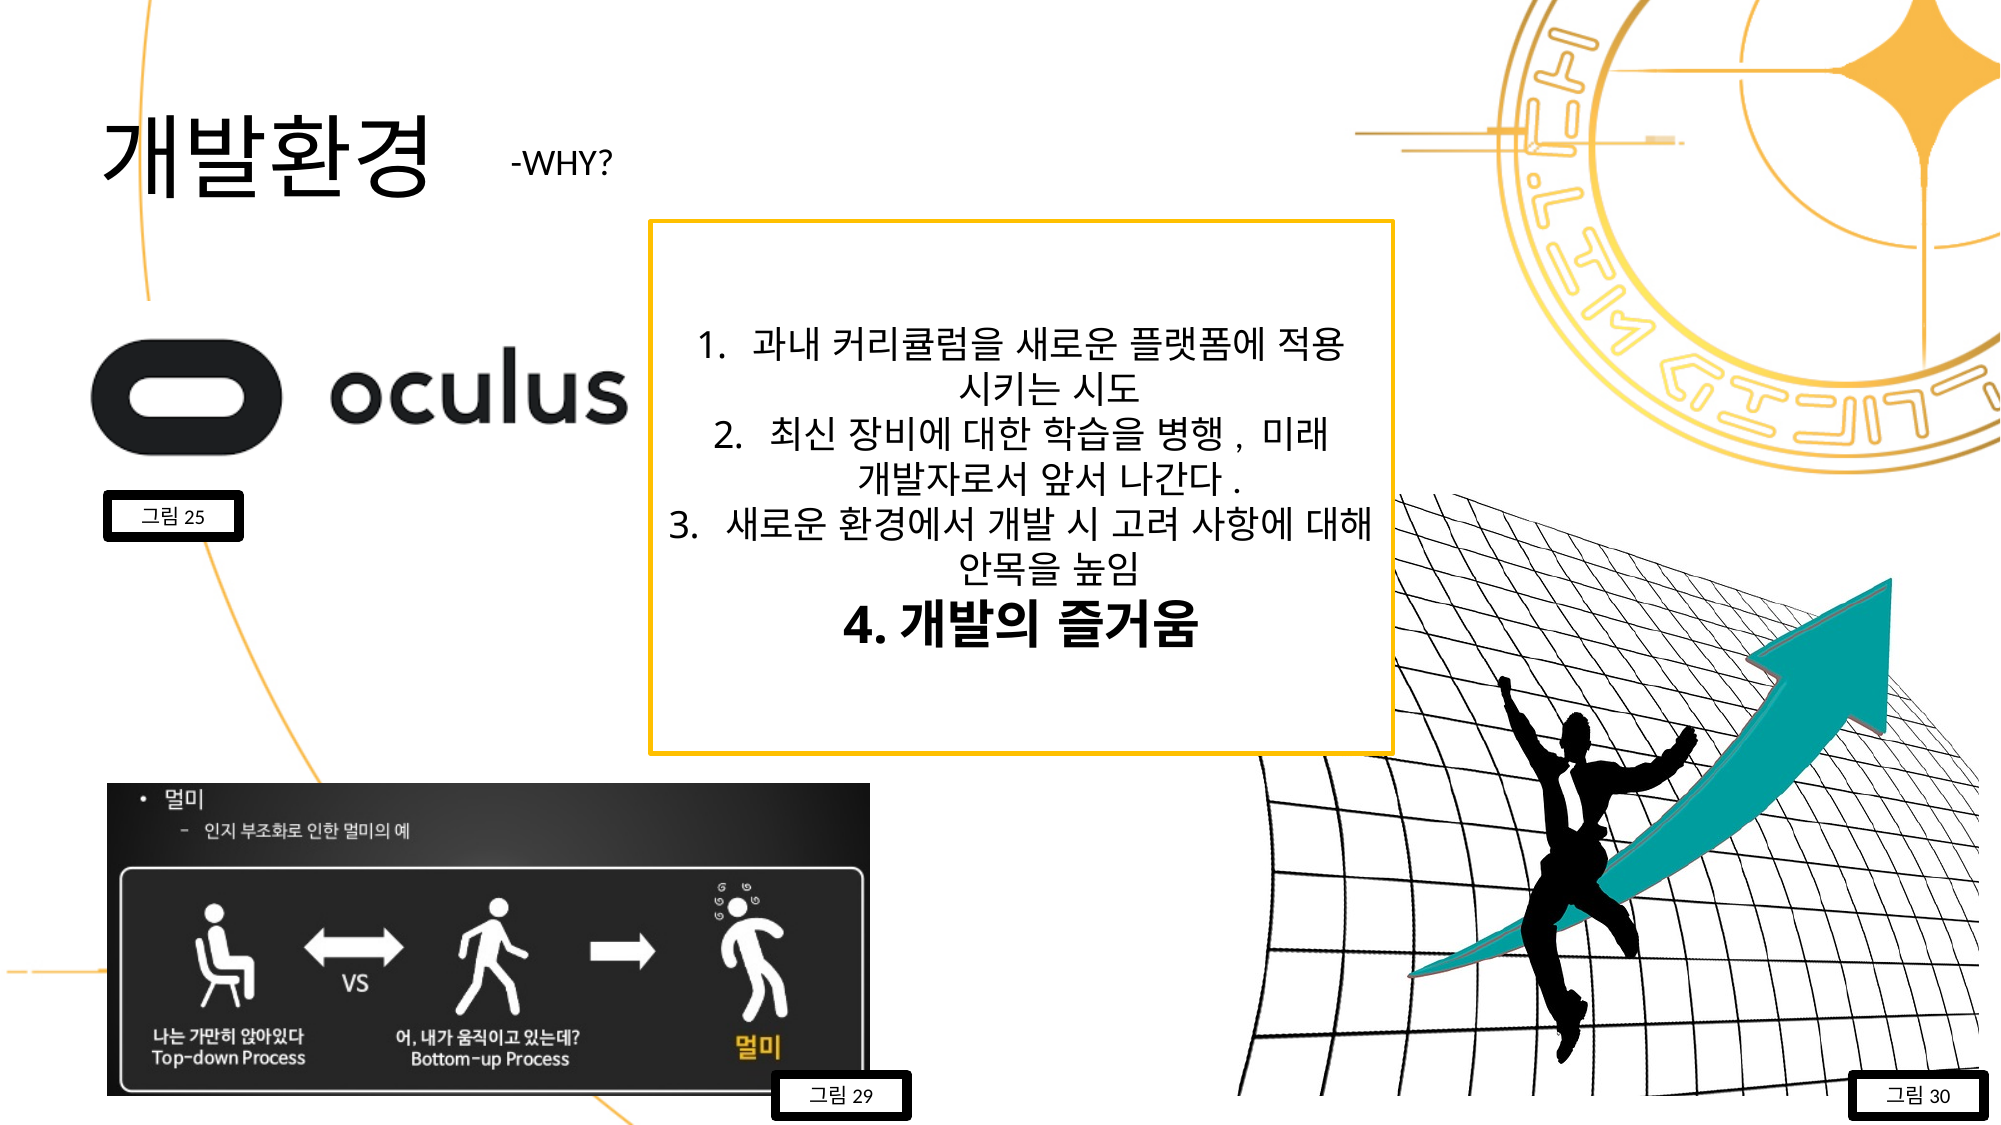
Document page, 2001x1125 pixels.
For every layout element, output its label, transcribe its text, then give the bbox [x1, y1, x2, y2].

text_box 그림25 [105, 502, 241, 539]
text_box -WHY? [495, 130, 723, 191]
title 개발환경 [84, 52, 1810, 271]
text_box 그림29 [773, 1073, 909, 1119]
text_box 과내 커리큘럼을 새로운 플랫폼에 적용 시키는 시도 최신 장비에 대한 학습을 병행, 미래 개발자로서 앞서 나간다. 새로운 환경에서 개발 시 고려 사항에 대해 안목을 높임 개발의 즐거움 [648, 219, 1395, 756]
picture [0, 0, 2001, 1125]
text_box 그림30 [1850, 1073, 1986, 1119]
